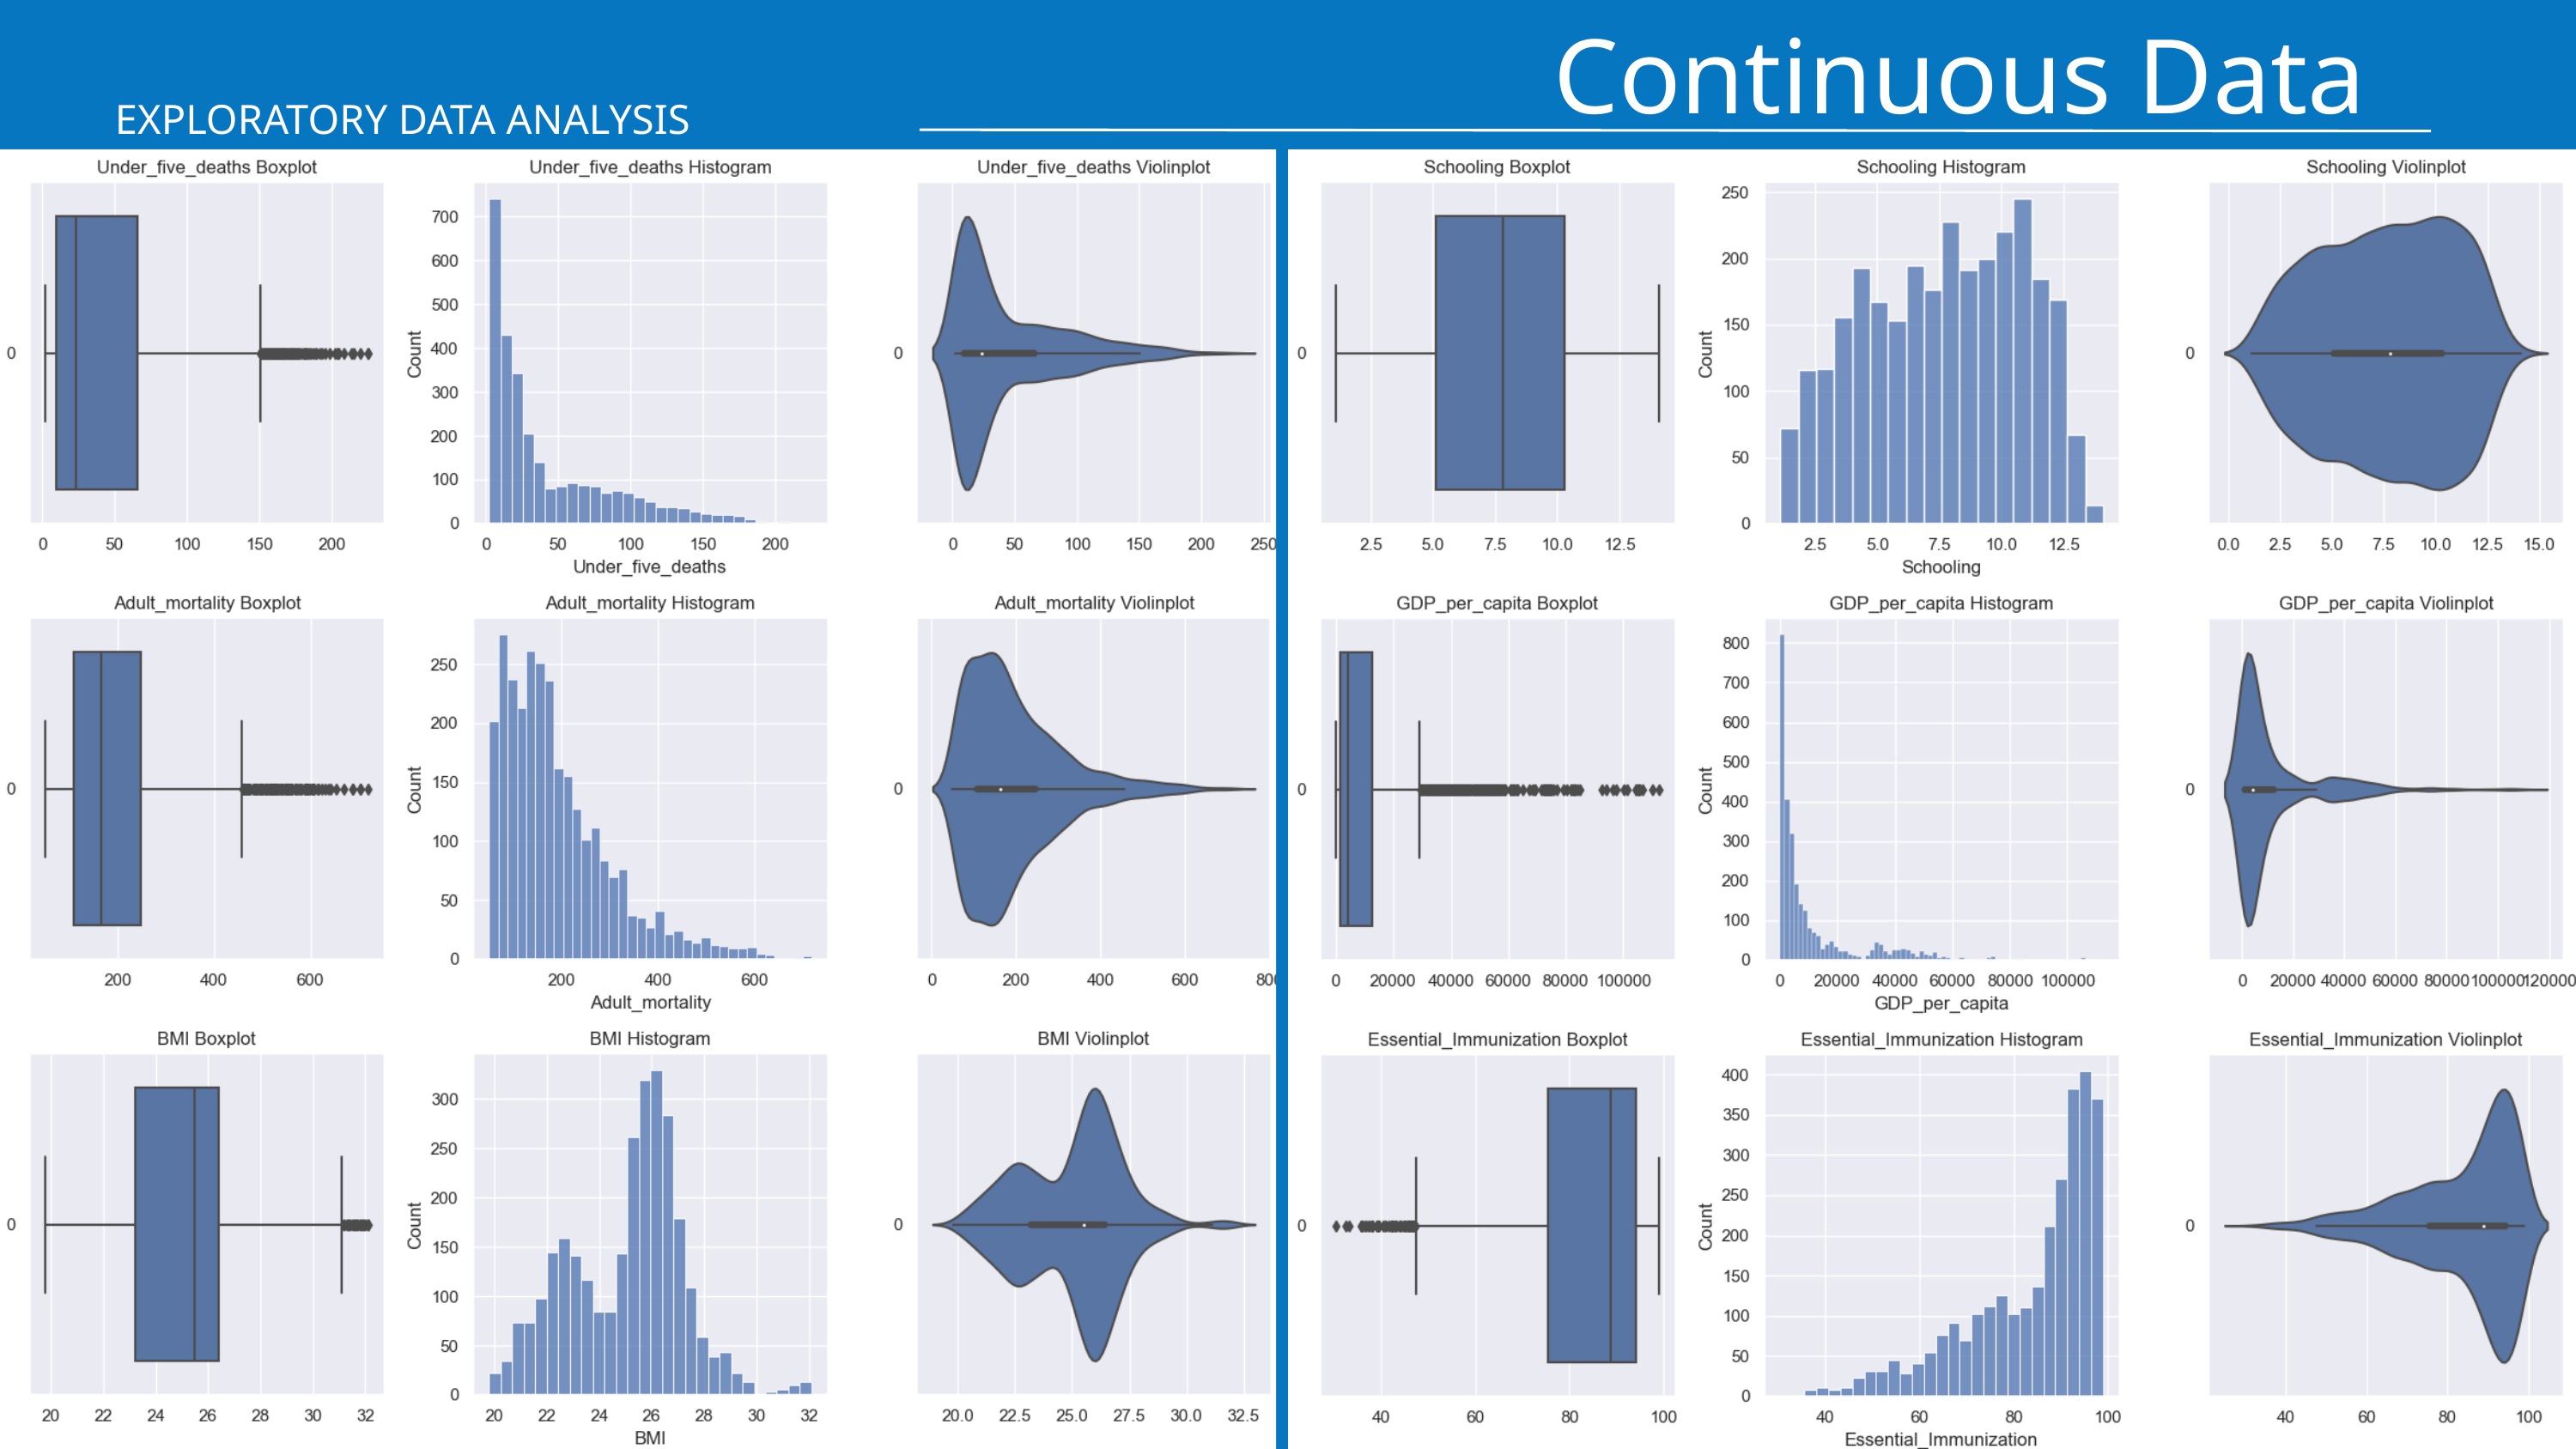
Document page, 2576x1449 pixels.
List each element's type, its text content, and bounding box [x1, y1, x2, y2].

text_box Continuous Data [1553, 31, 2432, 135]
text_box EXPLORATORY DATA ANALYSIS [114, 85, 1088, 142]
picture [0, 149, 1277, 1449]
picture [1287, 149, 2576, 1449]
